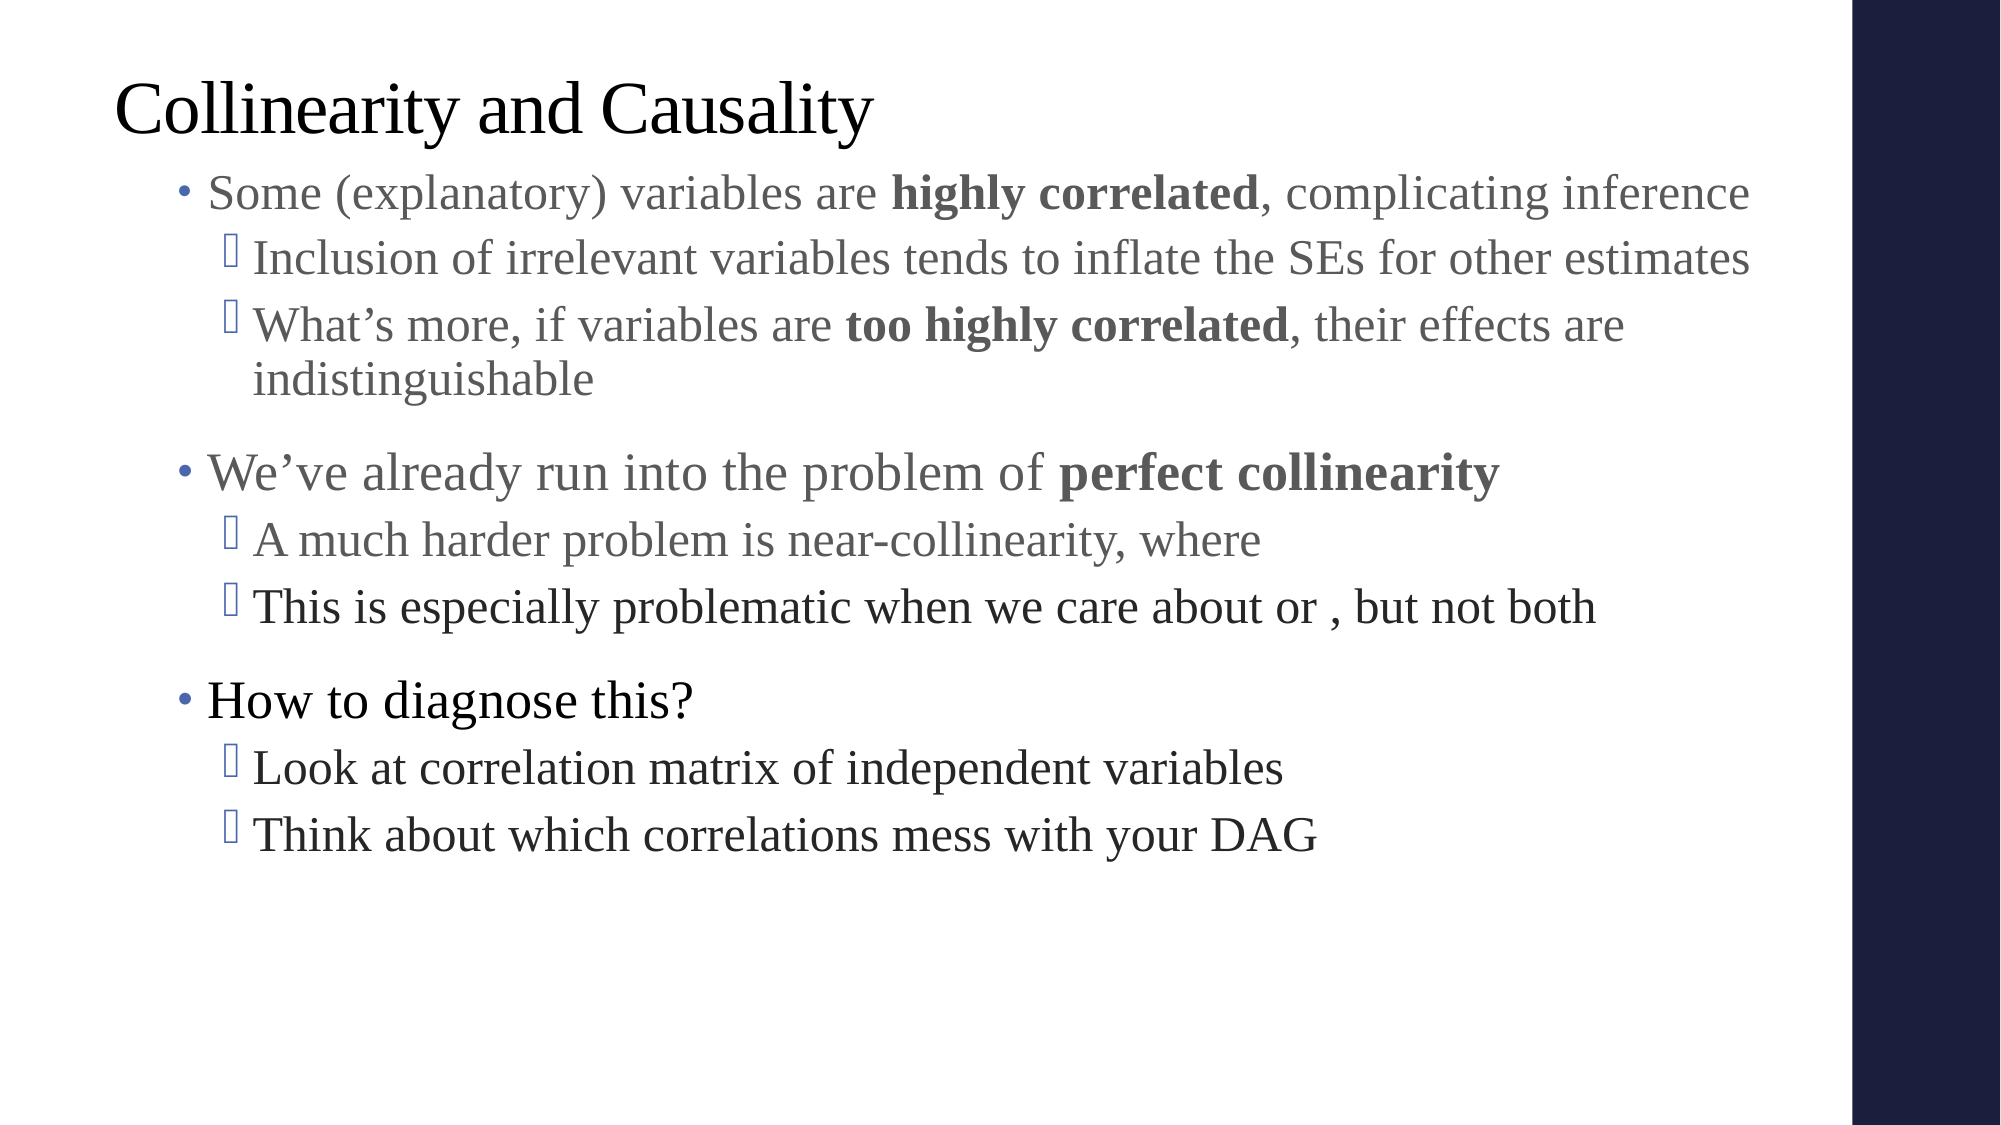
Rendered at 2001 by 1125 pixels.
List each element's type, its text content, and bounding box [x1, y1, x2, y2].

title Collinearity and Causality [99, 55, 1813, 158]
